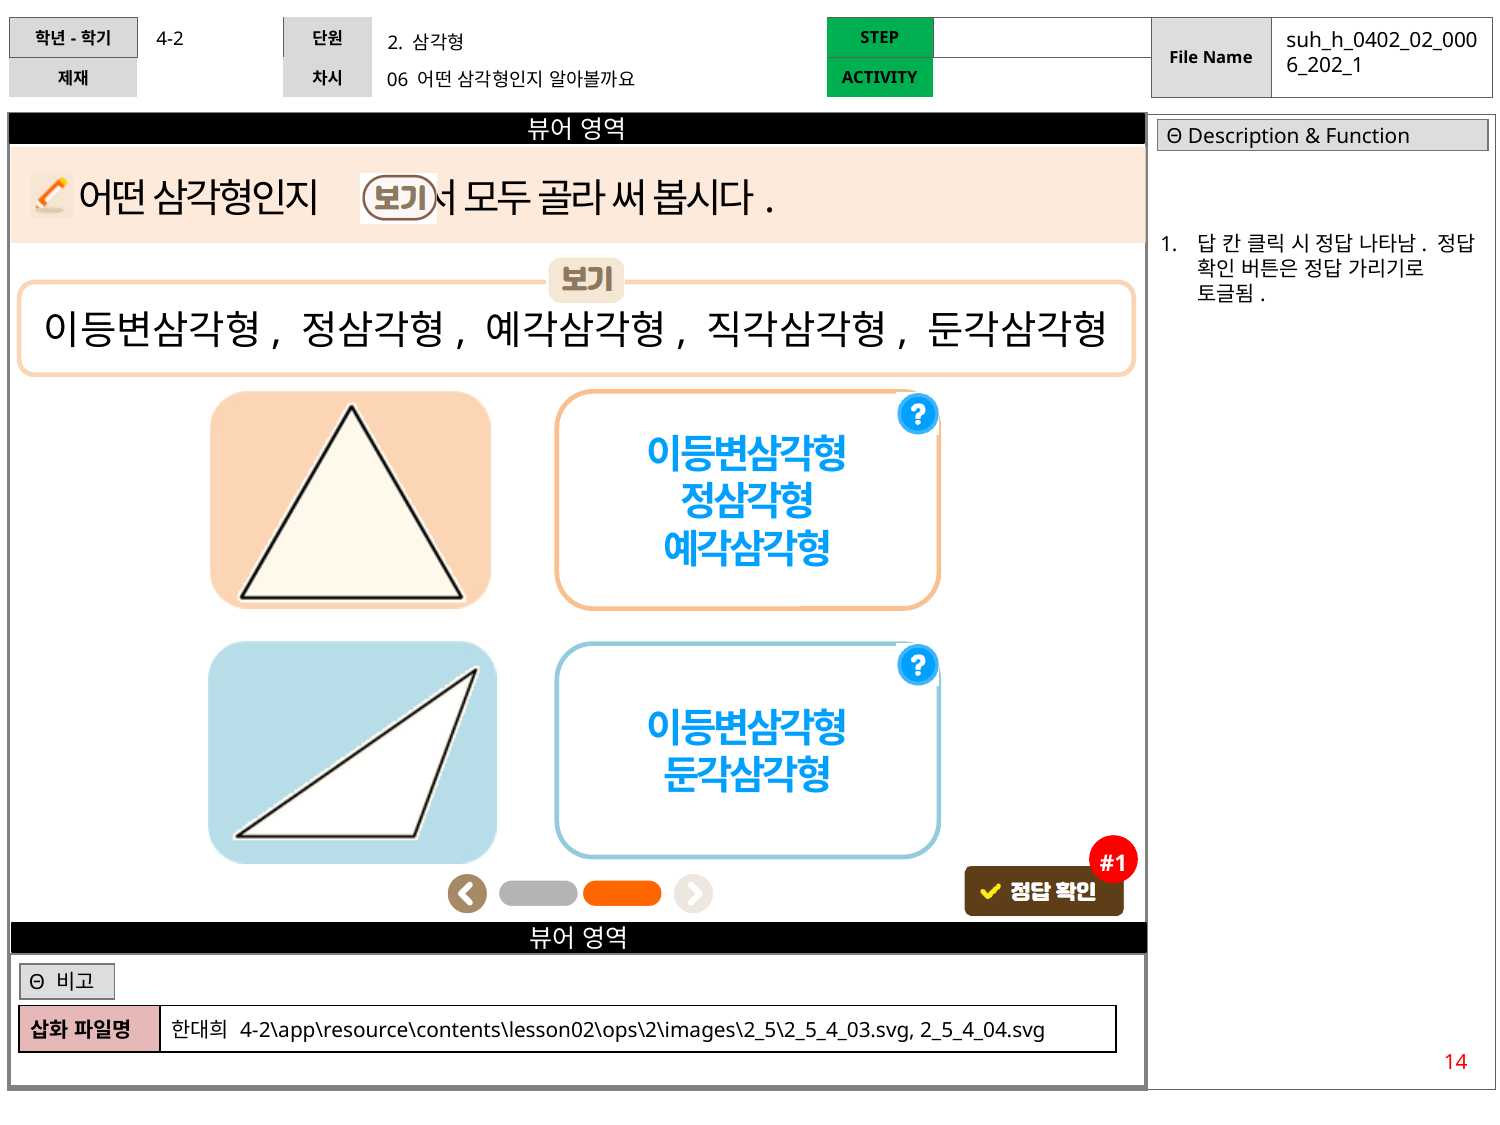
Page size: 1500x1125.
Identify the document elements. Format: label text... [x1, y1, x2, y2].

picture [360, 173, 438, 224]
text_box suh_h_0402_02_0006_202_1 [1271, 18, 1500, 84]
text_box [444, 870, 717, 916]
text_box 2. 삼각형 [372, 23, 828, 48]
picture [963, 863, 1126, 918]
picture [31, 173, 73, 218]
text_box [9, 145, 1148, 245]
text_box #1 [1087, 833, 1140, 880]
text_box 이등변삼각형 둔각삼각형 [554, 641, 942, 860]
text_box [1145, 313, 1500, 326]
table_header 한대희 4-2\app\resource\contents\lesson02\ops\2\images\2_5\2_5_4_03.svg, 2_5_4_04.svg [161, 1006, 1115, 1051]
picture [210, 390, 491, 609]
text_box 4-2 [141, 18, 284, 55]
picture [546, 253, 625, 304]
table_header 삽화 파일명 [20, 1006, 159, 1051]
text_box 06 어떤 삼각형인지 알아볼까요 [372, 60, 821, 96]
table_header Θ Description & Function [1158, 120, 1487, 150]
picture [208, 641, 497, 865]
text_box 어떤 삼각형인지 에서 모두 골라 써 봅시다. [63, 165, 1145, 228]
text_box 이등변삼각형, 정삼각형, 예각삼각형, 직각삼각형, 둔각삼각형 [17, 279, 1136, 377]
text_box 답 칸 클릭 시 정답 나타남. 정답 확인 버튼은 정답 가리기로 토글됨. [1145, 160, 1500, 313]
text_box 이등변삼각형 정삼각형 예각삼각형 [554, 389, 942, 611]
picture [896, 392, 940, 435]
picture [896, 643, 940, 687]
